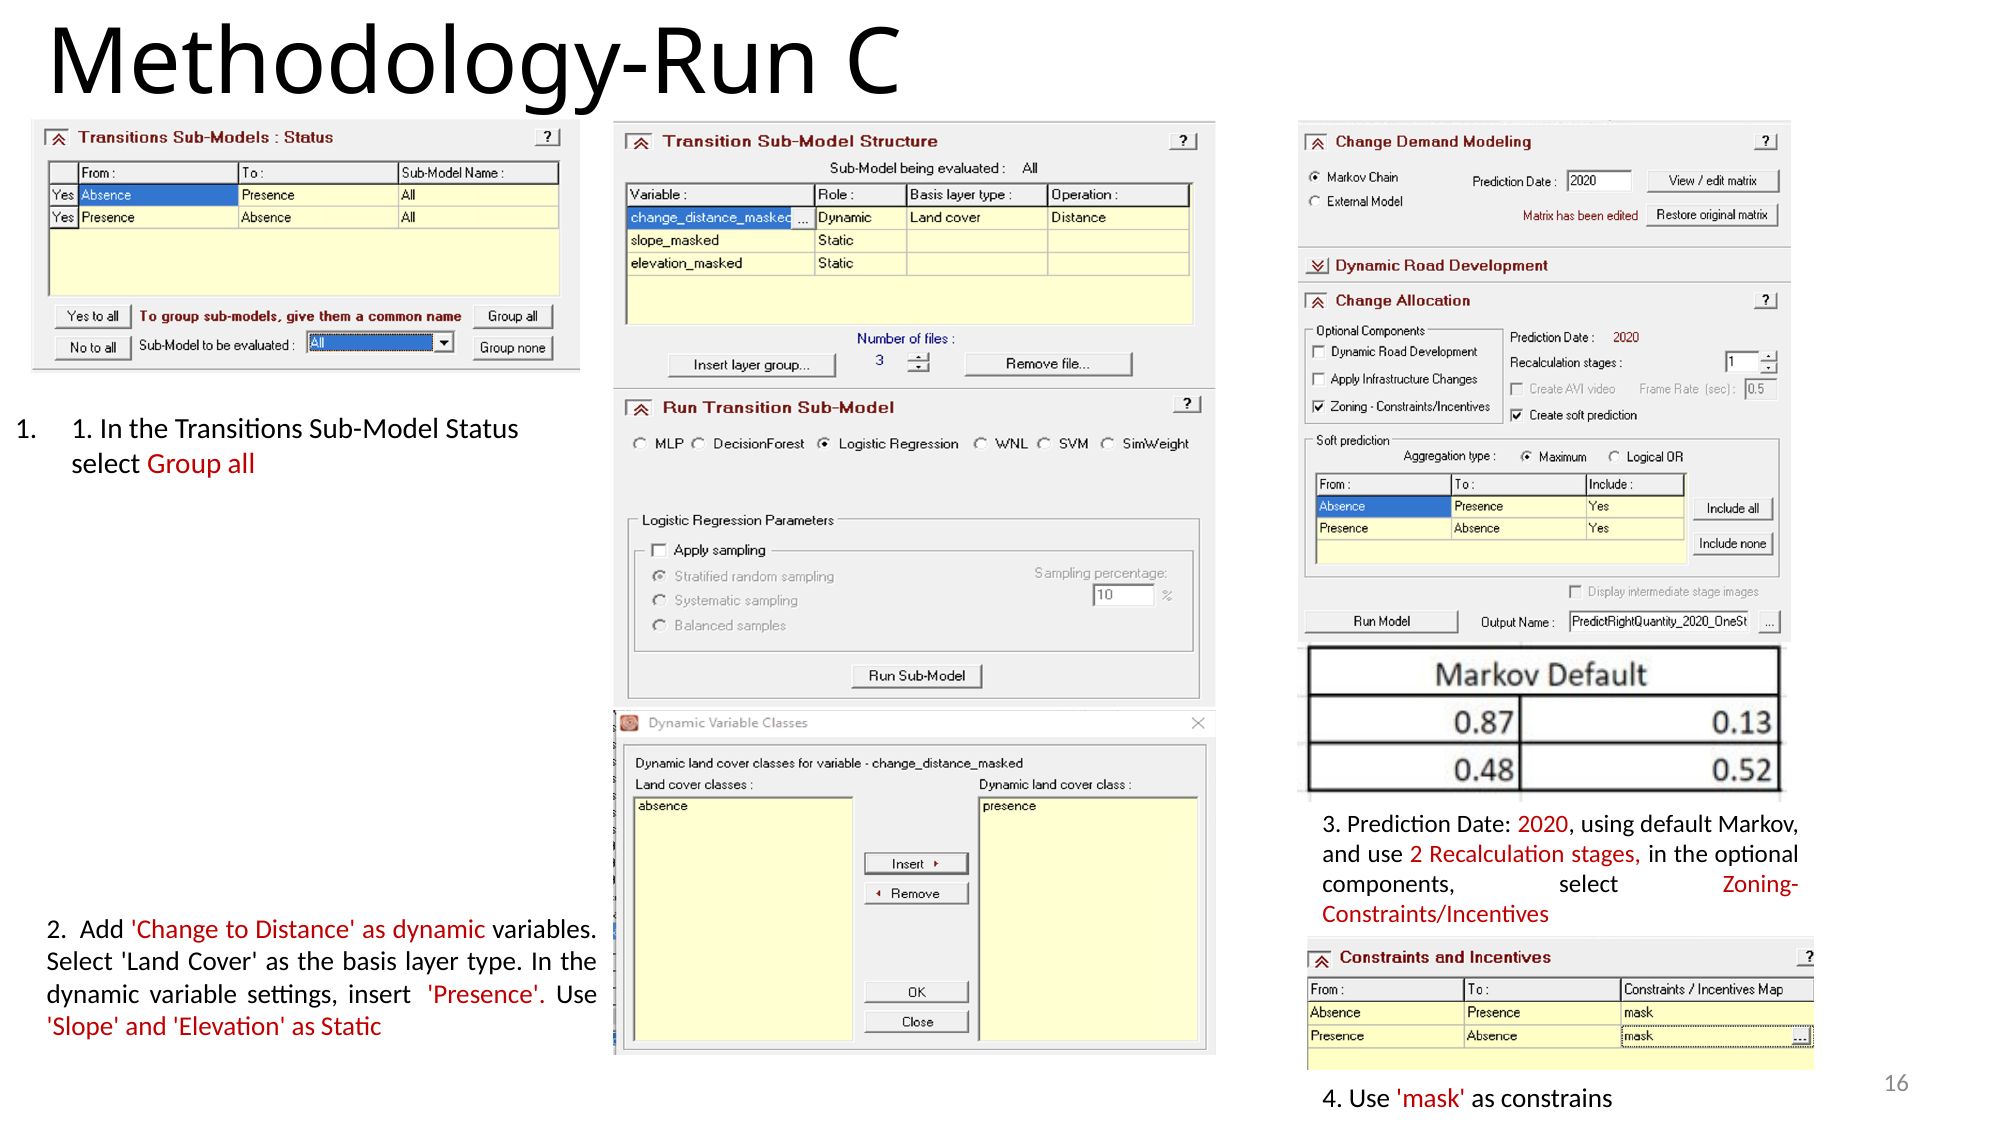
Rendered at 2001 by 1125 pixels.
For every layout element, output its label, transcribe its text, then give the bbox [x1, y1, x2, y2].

picture [1307, 936, 1814, 1070]
text_box 4. Use 'mask' as constrains [1307, 1072, 1815, 1121]
text_box 1. In the Transitions Sub-Model Status select Group all [0, 402, 613, 488]
picture [31, 119, 581, 374]
text_box 3. Prediction Date: 2020, using default Markov, and use 2 Recalculation stages, in the optional components, select Zoning- Constraints/Incentives [1307, 800, 1815, 935]
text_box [613, 120, 1216, 1055]
title Methodology-Run C [31, 0, 1708, 160]
text_box 2. Add 'Change to Distance' as dynamic variables. Select 'Land Cover' as the basis layer type. In the dynamic variable settings, insert 'Presence'. Use 'Slope' and 'Elevation' as Static [31, 903, 613, 1049]
slide_number 16 [1474, 1051, 1925, 1111]
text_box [1297, 120, 1791, 801]
